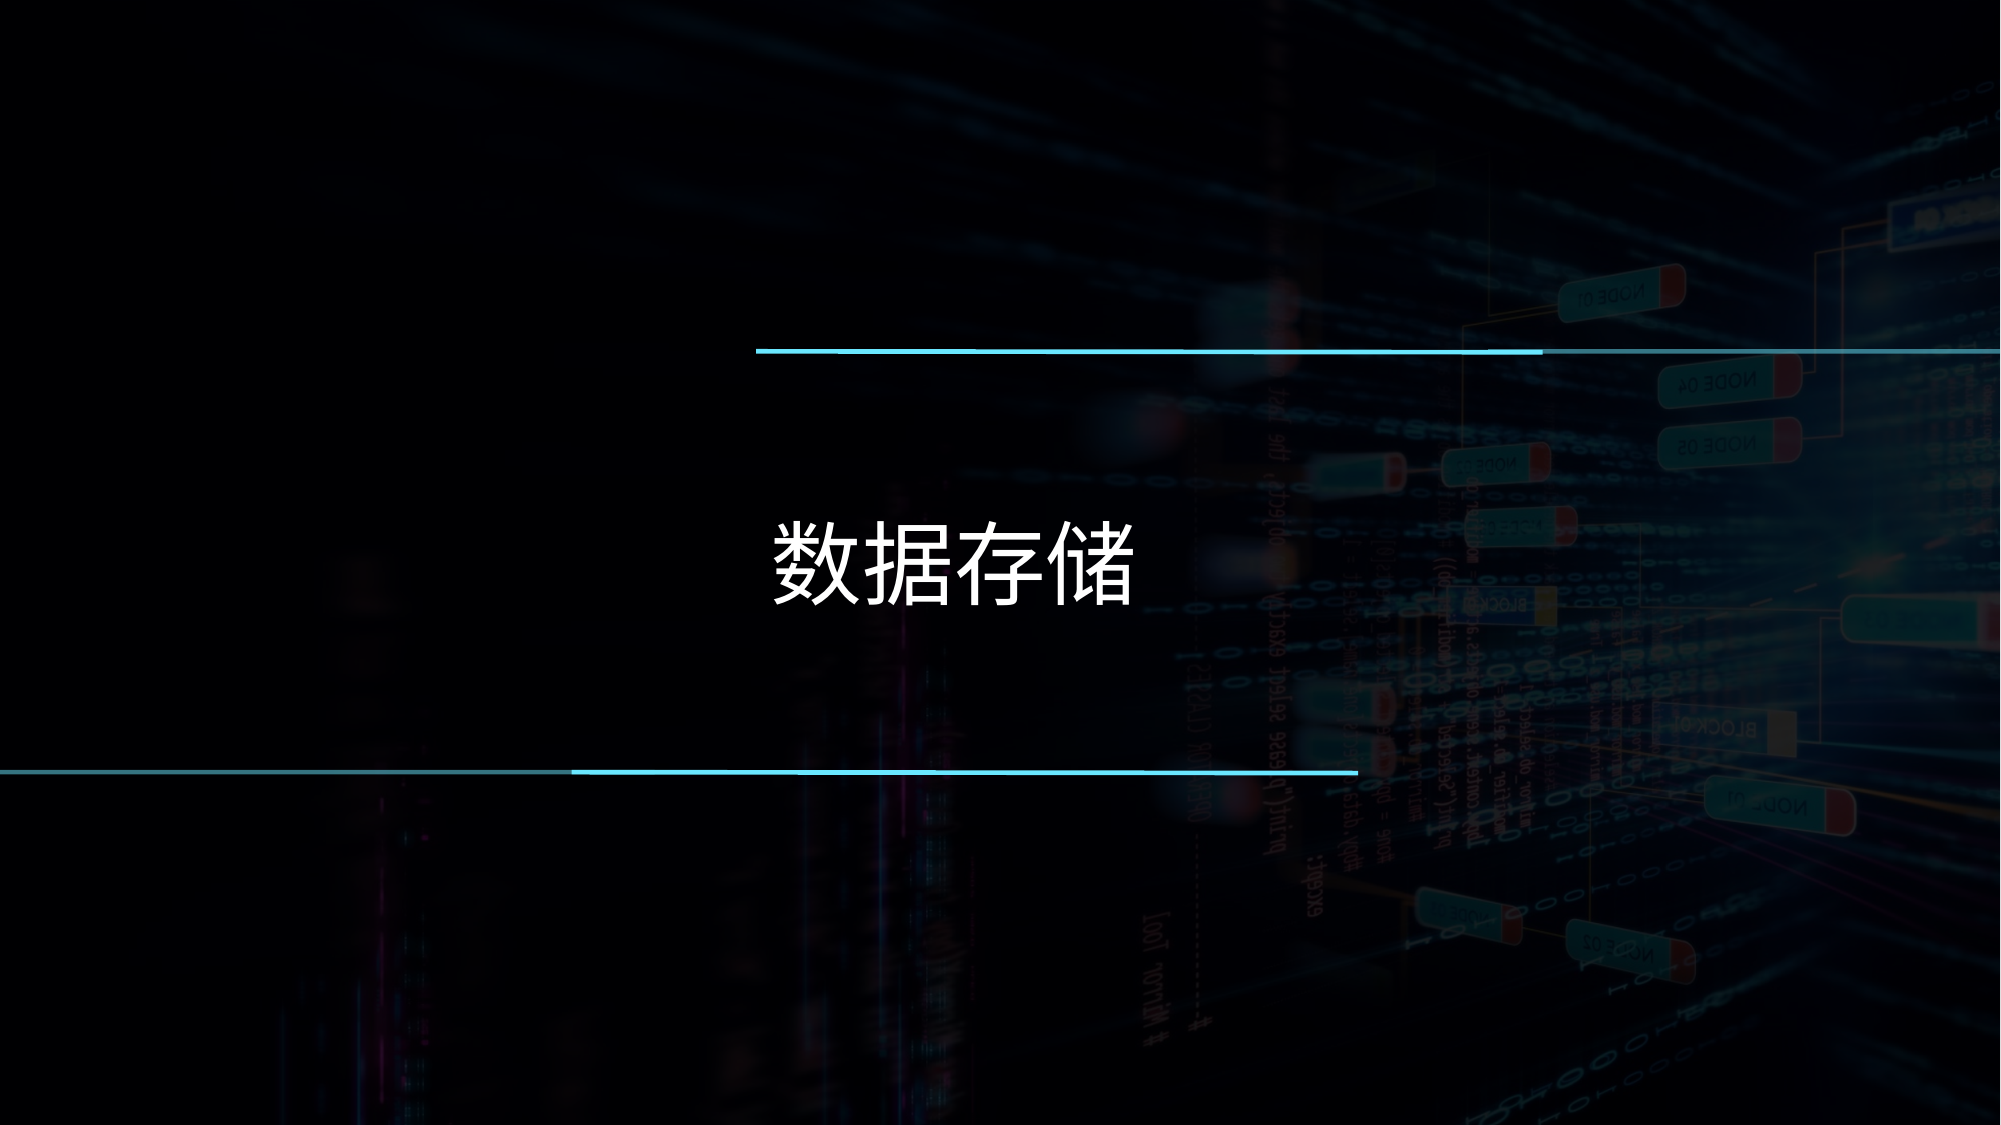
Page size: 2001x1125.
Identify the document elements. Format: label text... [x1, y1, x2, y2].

text_box 数据存储 [756, 499, 1369, 624]
picture [0, 0, 2001, 1125]
